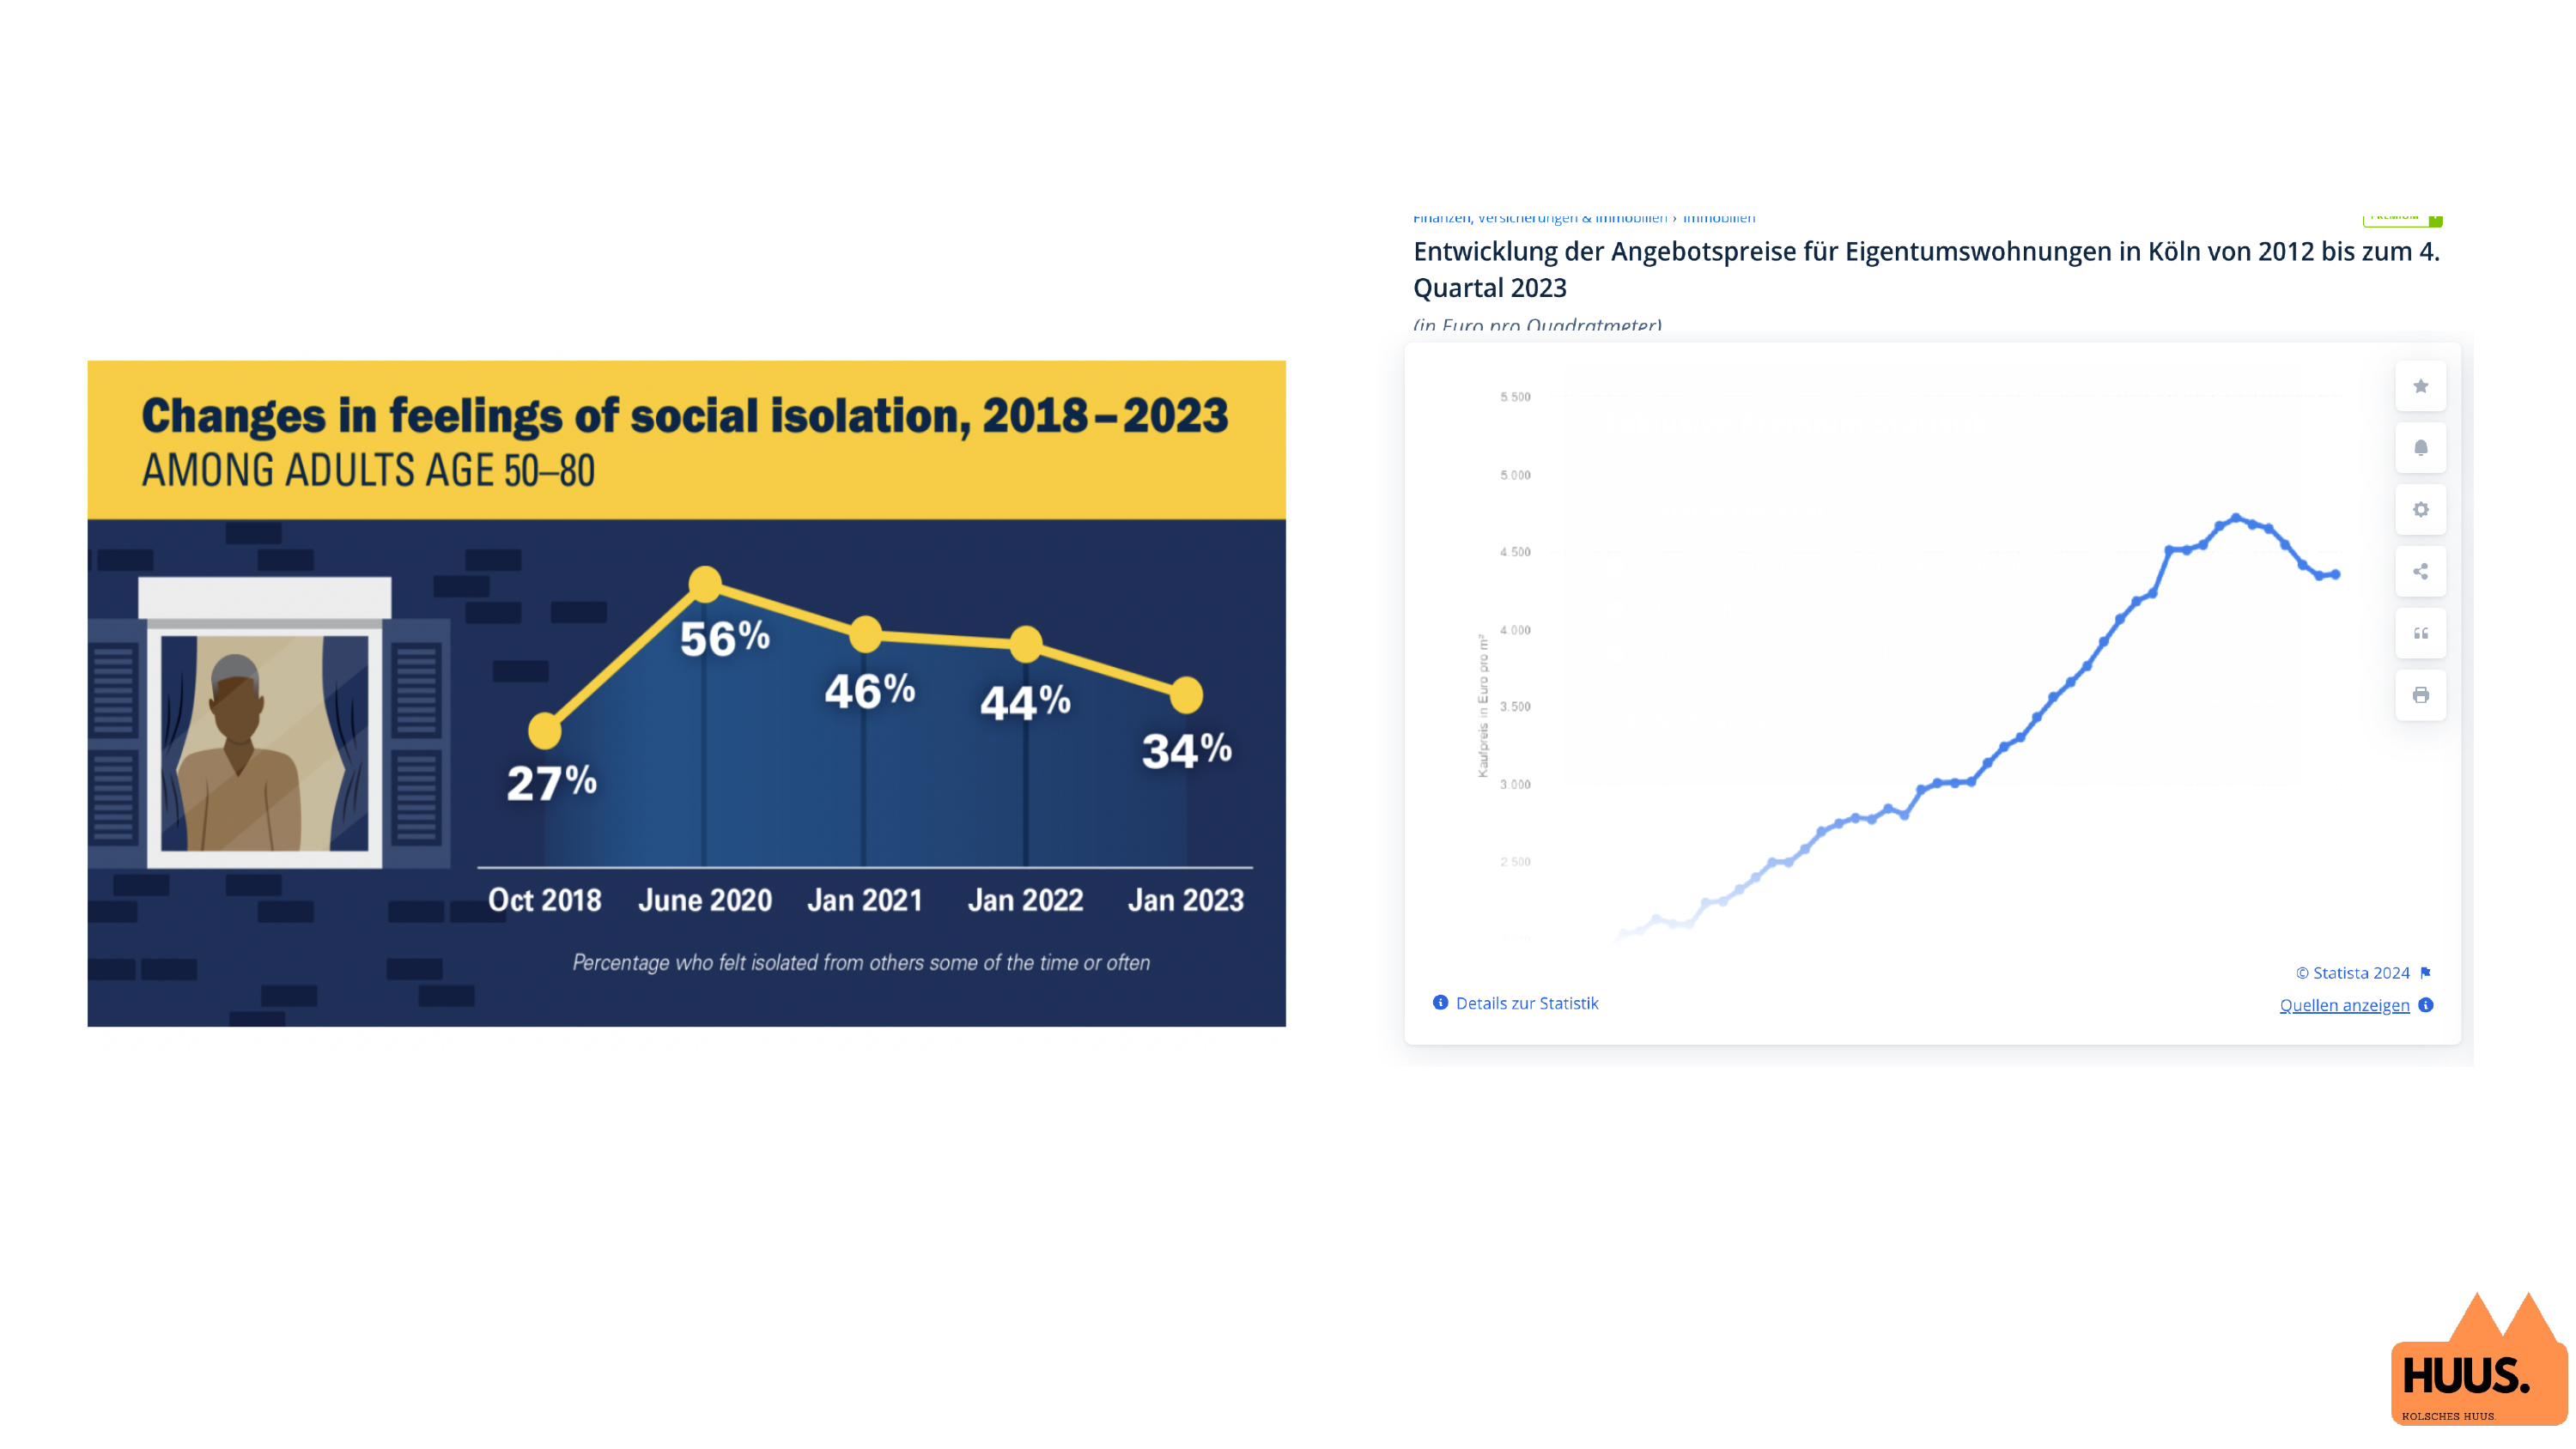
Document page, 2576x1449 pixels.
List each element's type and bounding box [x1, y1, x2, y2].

picture [1377, 215, 2475, 1067]
picture [84, 347, 1295, 1051]
text_box [2363, 1244, 2576, 1449]
